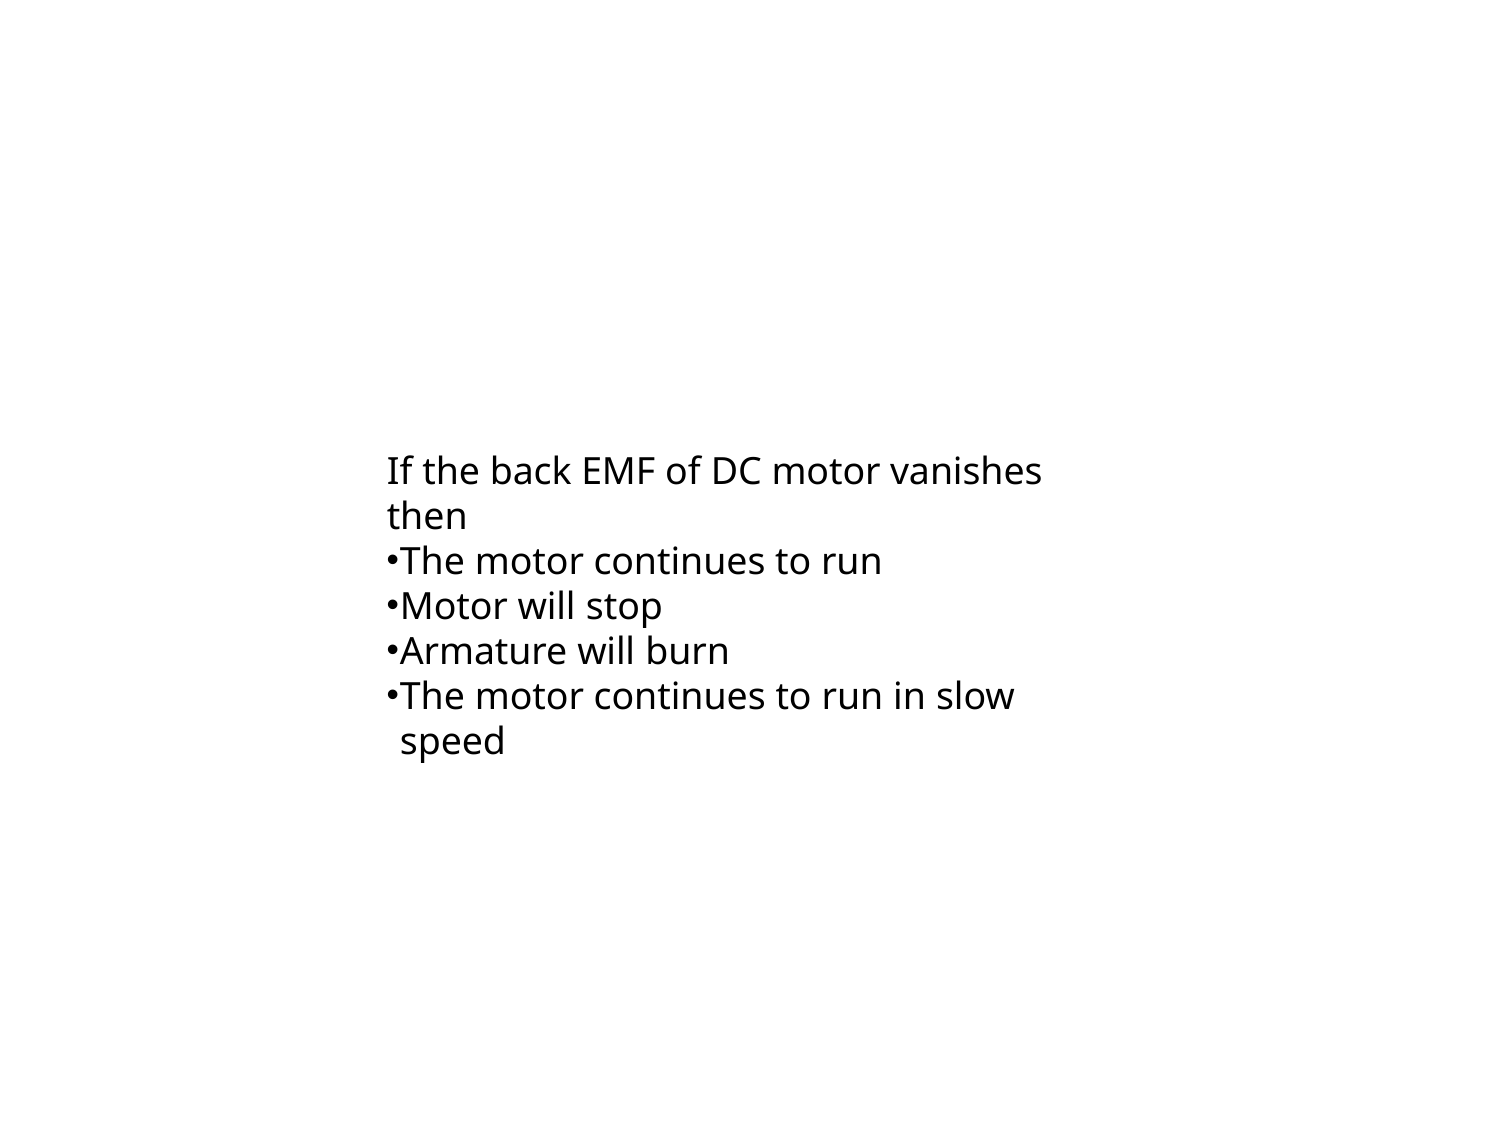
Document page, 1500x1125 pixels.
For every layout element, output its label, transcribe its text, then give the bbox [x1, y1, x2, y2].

text_box If the back EMF of DC motor vanishes then The motor continues to run Motor will stop Armature will burn The motor continues to run in slow speed [384, 444, 1056, 762]
